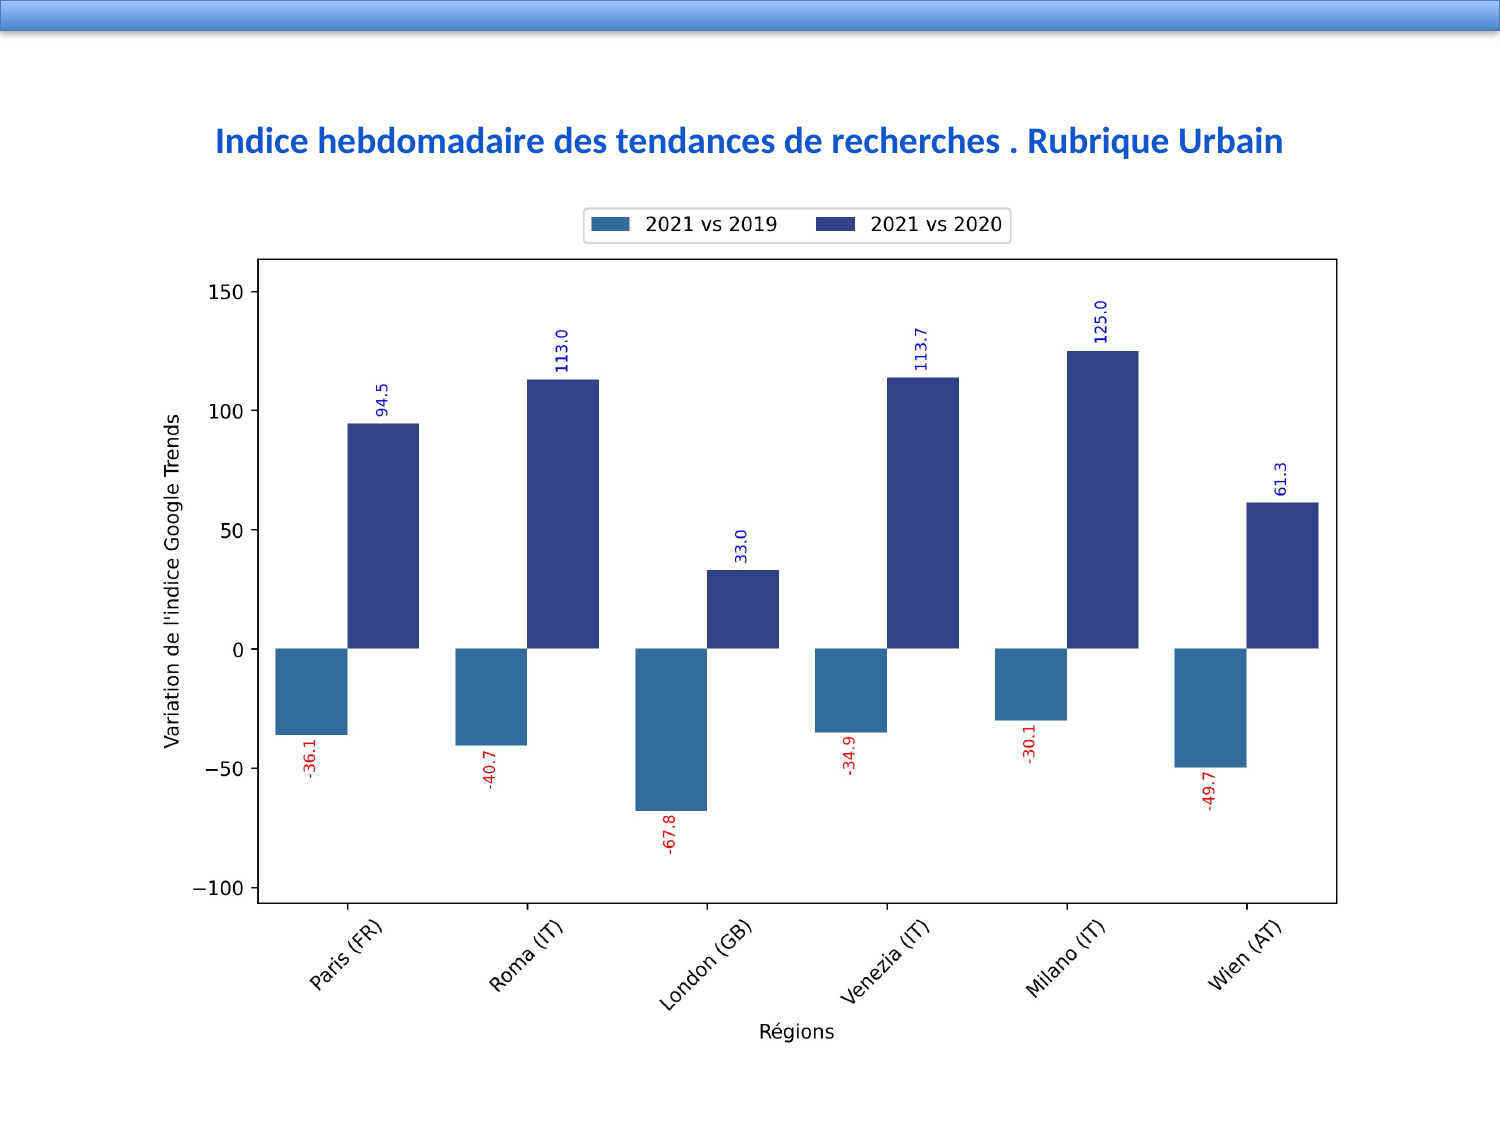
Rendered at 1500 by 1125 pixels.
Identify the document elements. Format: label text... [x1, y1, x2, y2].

title Indice hebdomadaire des tendances de recherches . Rubrique Urbain [75, 45, 1425, 233]
text_box [0, 0, 1500, 31]
picture [149, 194, 1351, 1057]
